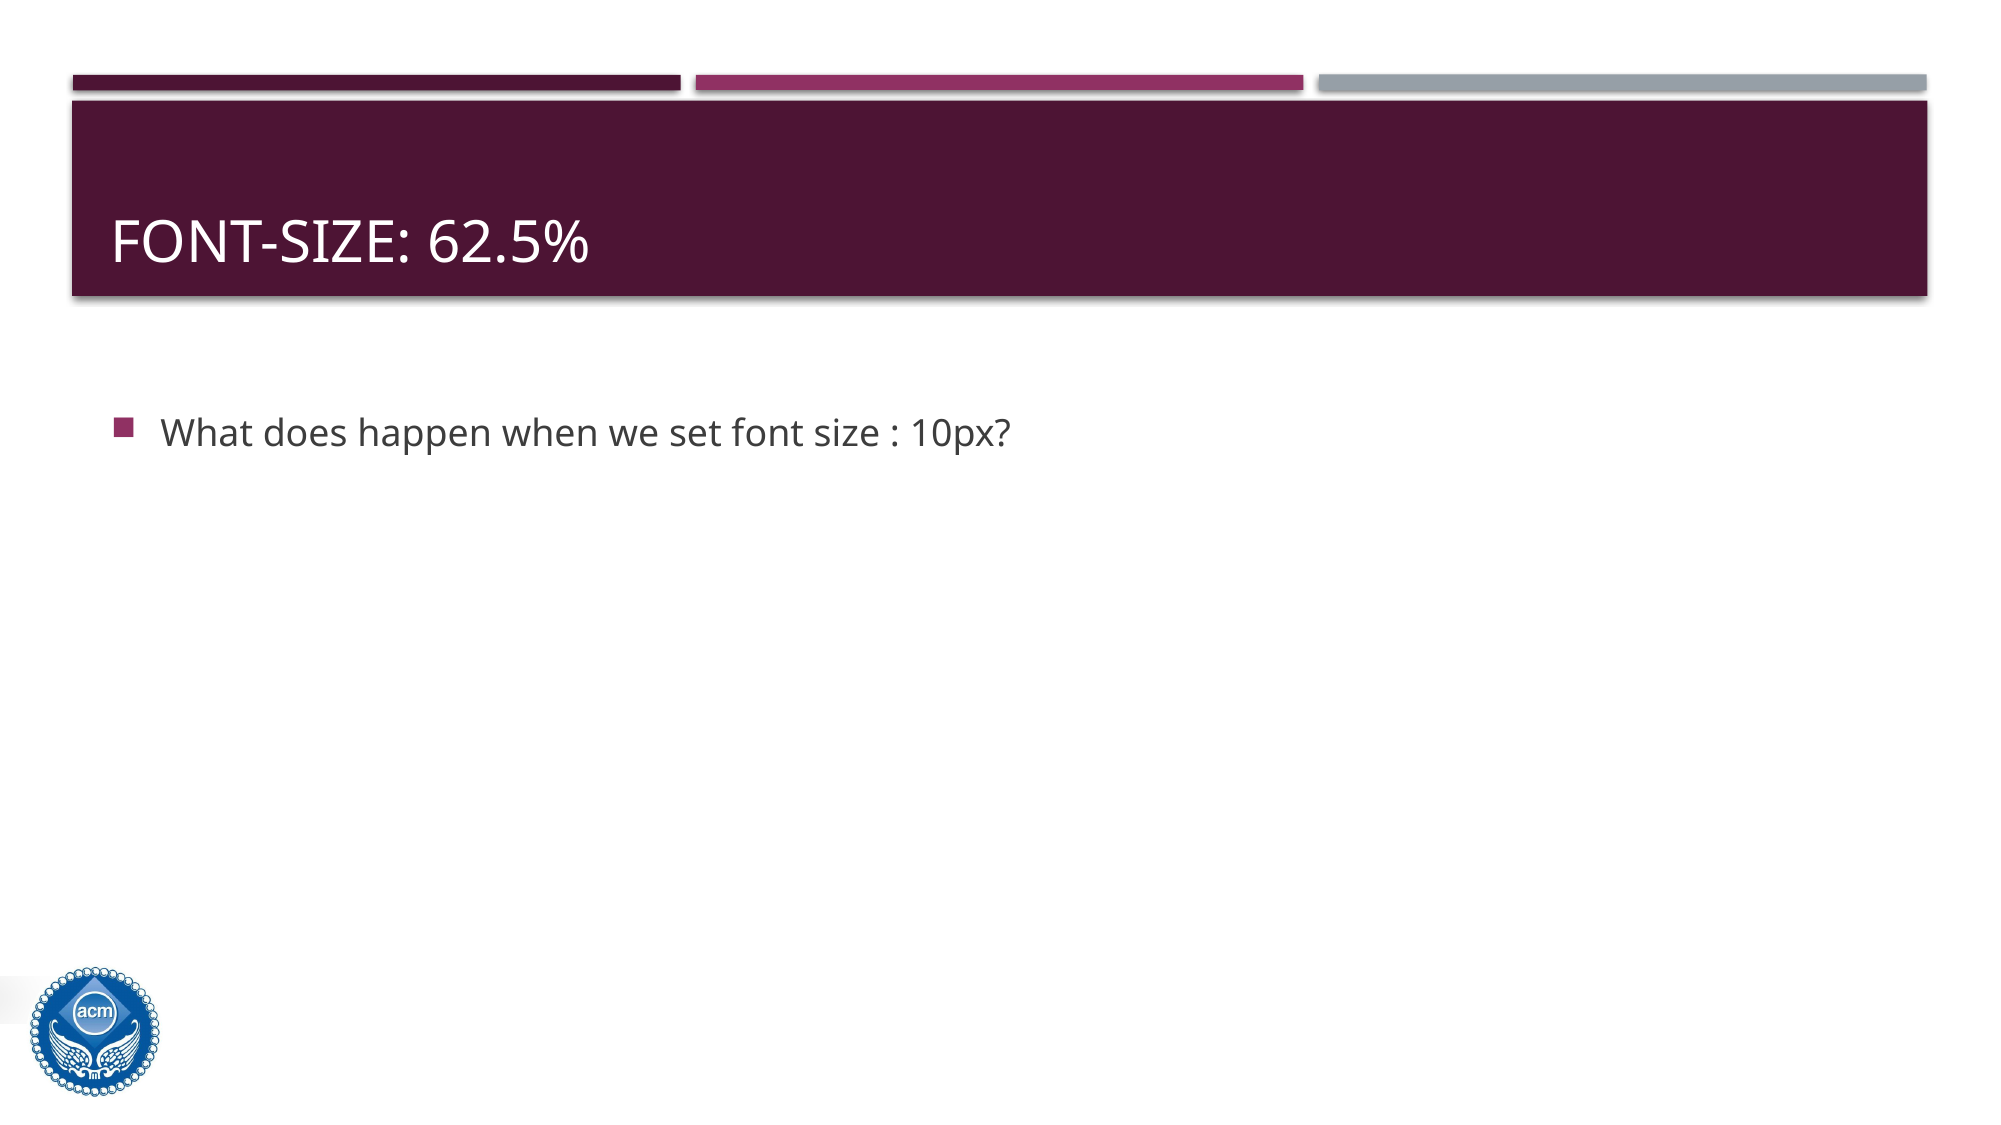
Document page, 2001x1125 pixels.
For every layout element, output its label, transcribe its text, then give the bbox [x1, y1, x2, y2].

title Font-size: 62.5% [95, 115, 1905, 282]
list What does happen when we set font size : 10px? [95, 357, 1905, 506]
picture [25, 963, 163, 1101]
